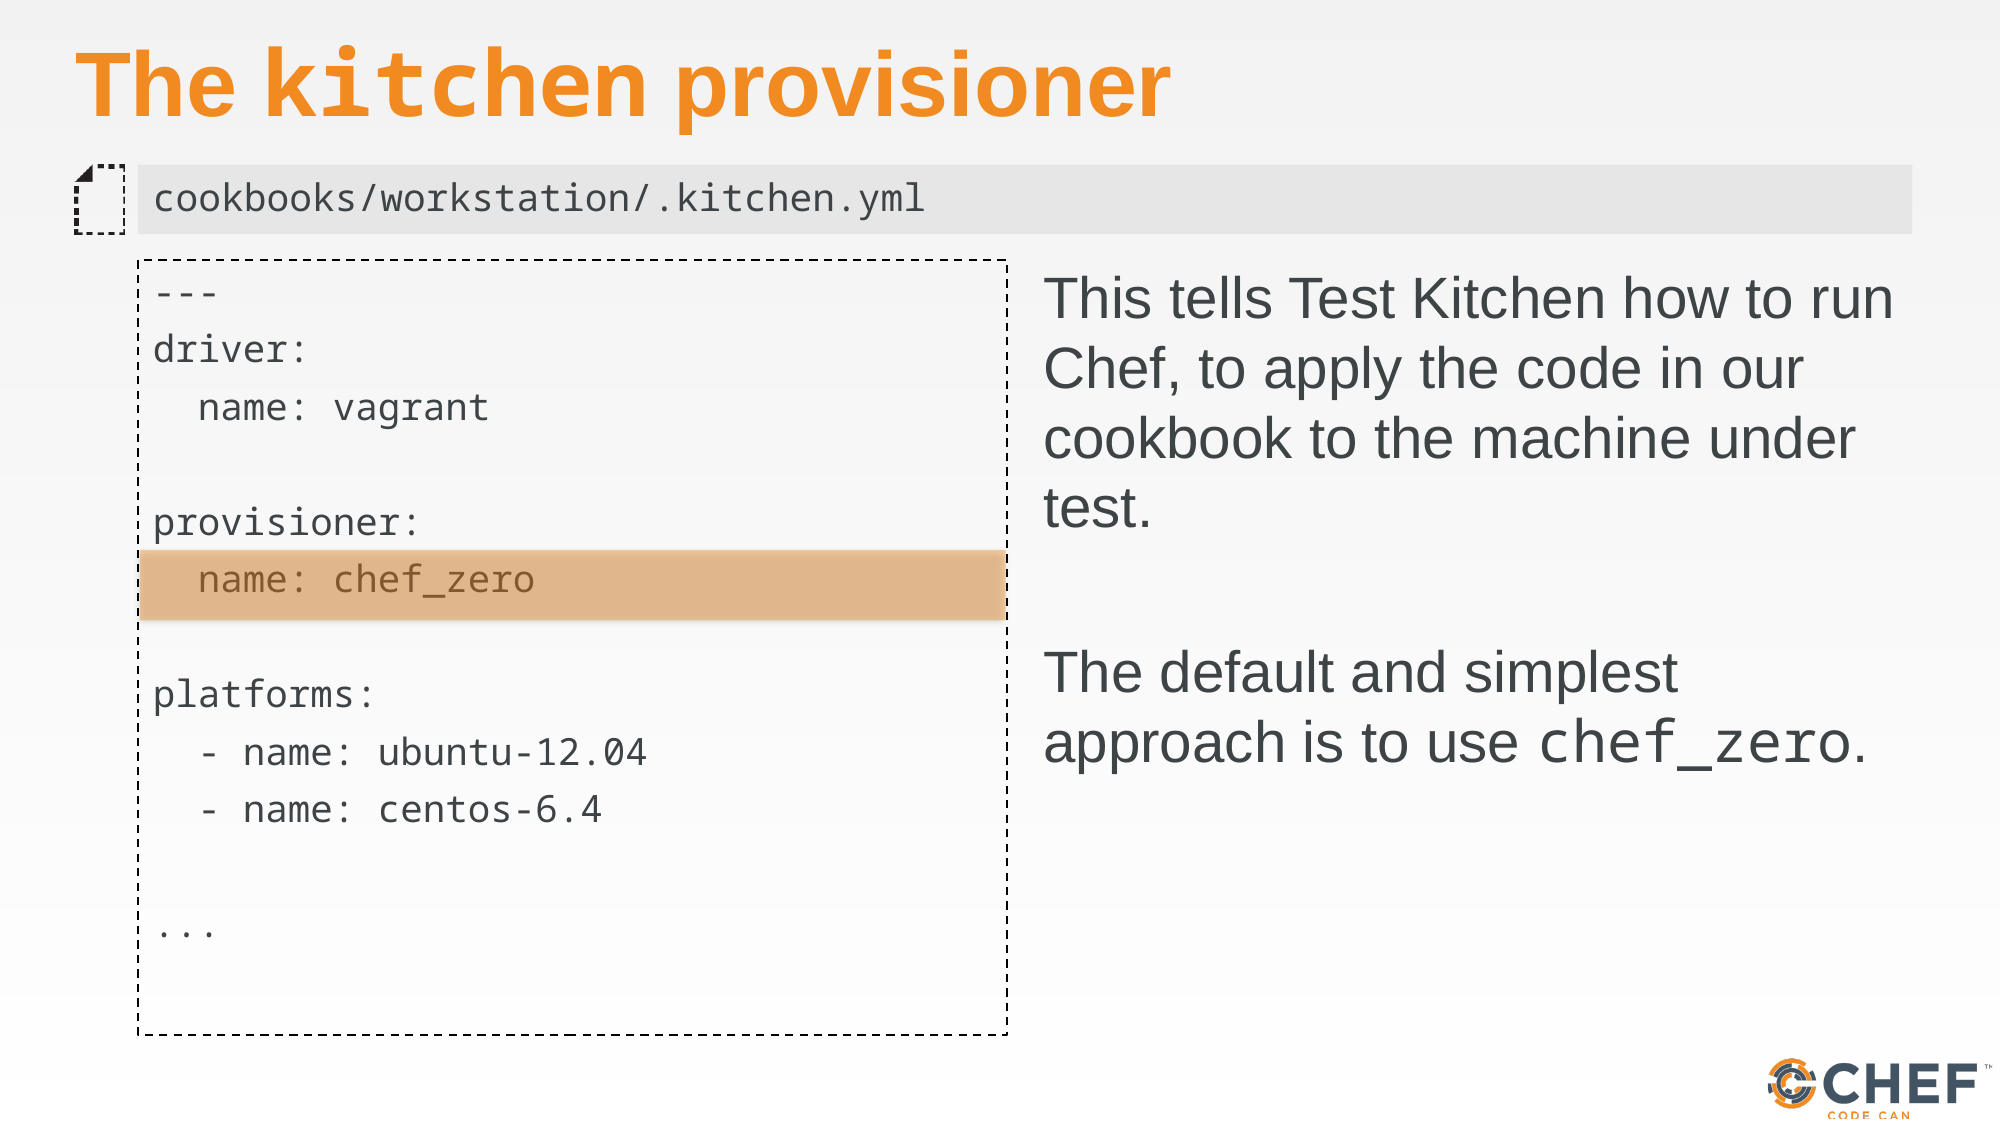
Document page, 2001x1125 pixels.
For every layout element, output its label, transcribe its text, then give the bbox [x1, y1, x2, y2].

list --- driver: name: vagrant provisioner: name: chef_zero platforms: - name: ubuntu-12.04 - name: centos-6.4 ... [137, 259, 1008, 550]
list cookbooks/workstation/.kitchen.yml [137, 164, 1913, 235]
list This tells Test Kitchen how to run Chef, to apply the code in our cookbook to the machine under test. The default and simplest approach is to use chef_zero. [1043, 260, 1913, 1035]
list --- driver: name: vagrant provisioner: name: chef_zero platforms: - name: ubuntu-12.04 - name: centos-6.4 ... [137, 628, 1008, 1036]
title The kitchen provisioner [75, 37, 1913, 140]
text_box [139, 549, 1006, 621]
